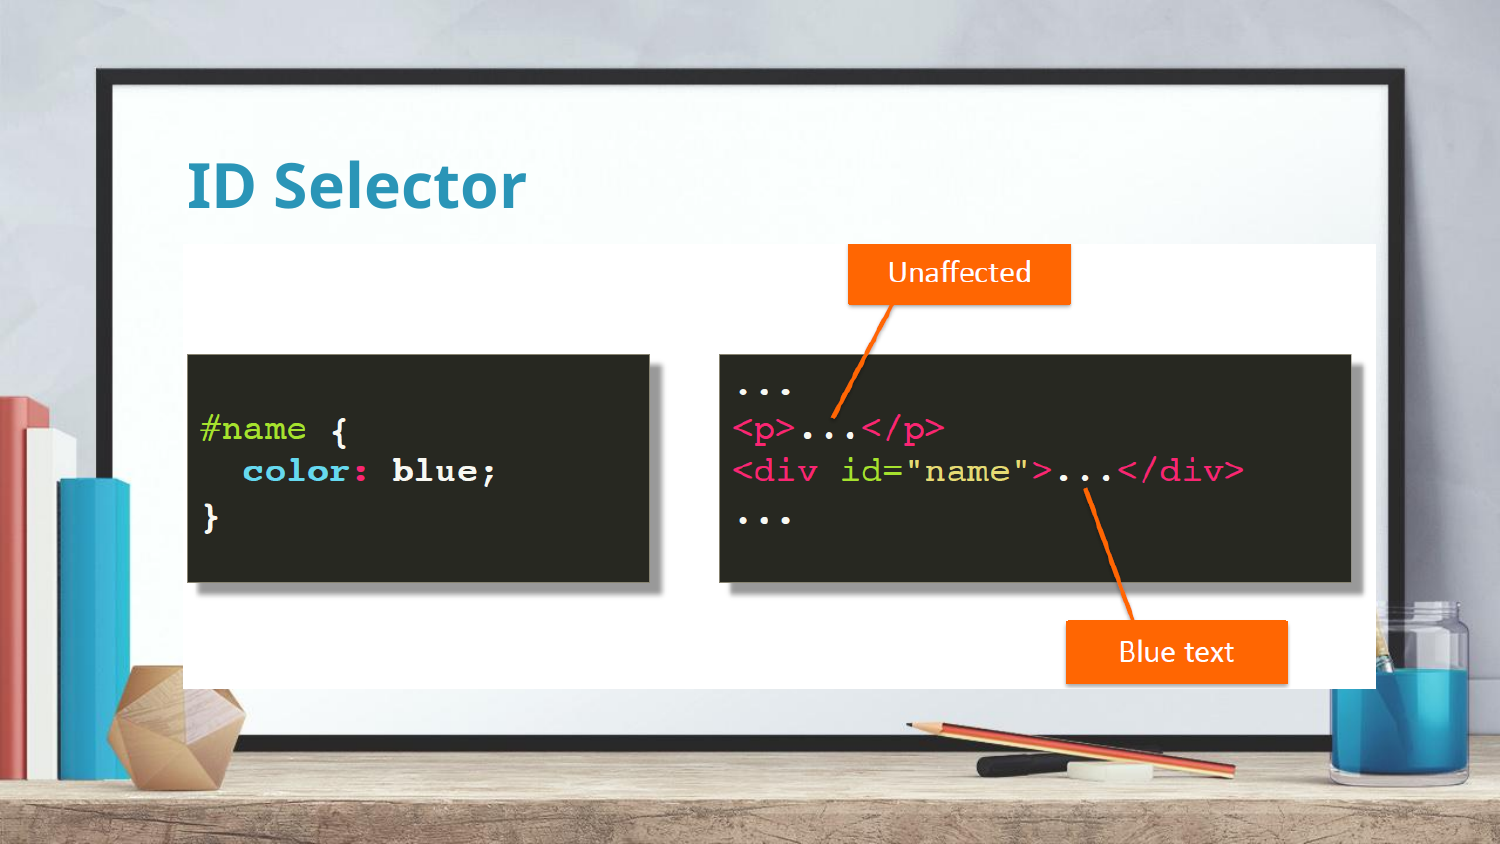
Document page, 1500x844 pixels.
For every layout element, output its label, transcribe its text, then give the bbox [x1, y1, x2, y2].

title ID Selector [172, 130, 1324, 254]
picture [0, 0, 1500, 844]
